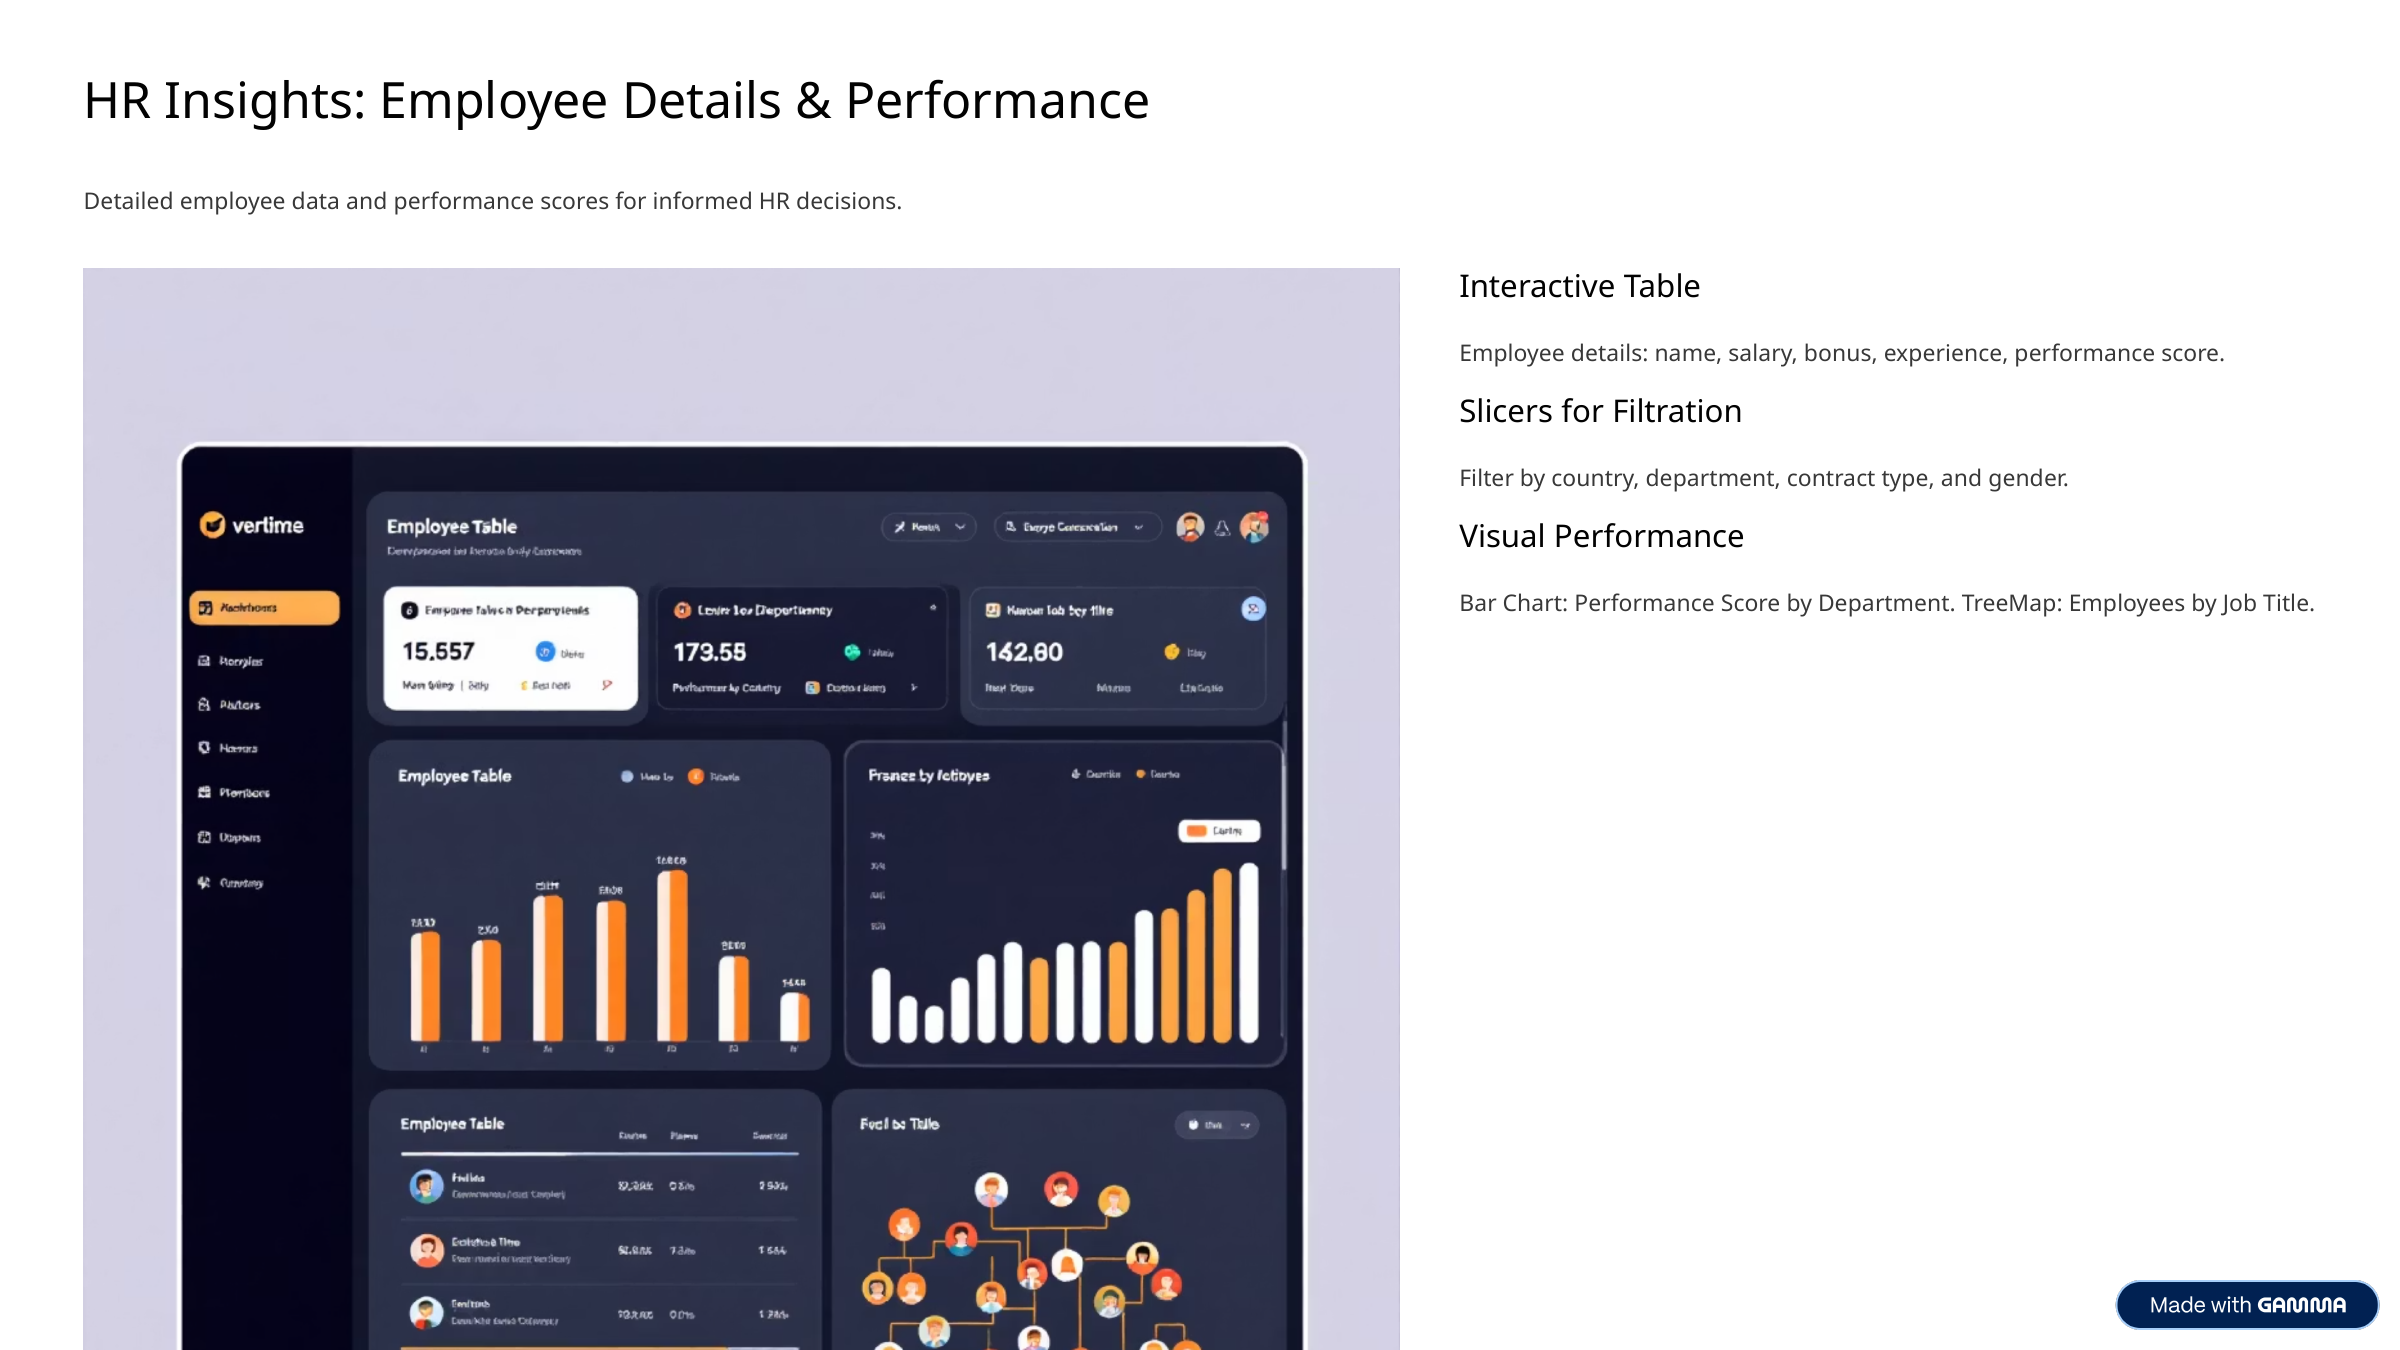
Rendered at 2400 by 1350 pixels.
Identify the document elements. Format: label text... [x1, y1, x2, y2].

text_box Interactive Table [1459, 265, 1774, 305]
picture [2106, 1271, 2389, 1339]
text_box Employee details: name, salary, bonus, experience, performance score. [1459, 328, 2318, 367]
picture [83, 268, 1400, 1350]
text_box HR Insights: Employee Details & Performance [83, 65, 1111, 129]
text_box Detailed employee data and performance scores for informed HR decisions. [83, 176, 2317, 215]
text_box Visual Performance [1459, 515, 1774, 555]
text_box Filter by country, department, contract type, and gender. [1459, 453, 2318, 492]
text_box Slicers for Filtration [1459, 390, 1774, 430]
text_box Bar Chart: Performance Score by Department. TreeMap: Employees by Job Title. [1459, 578, 2318, 656]
